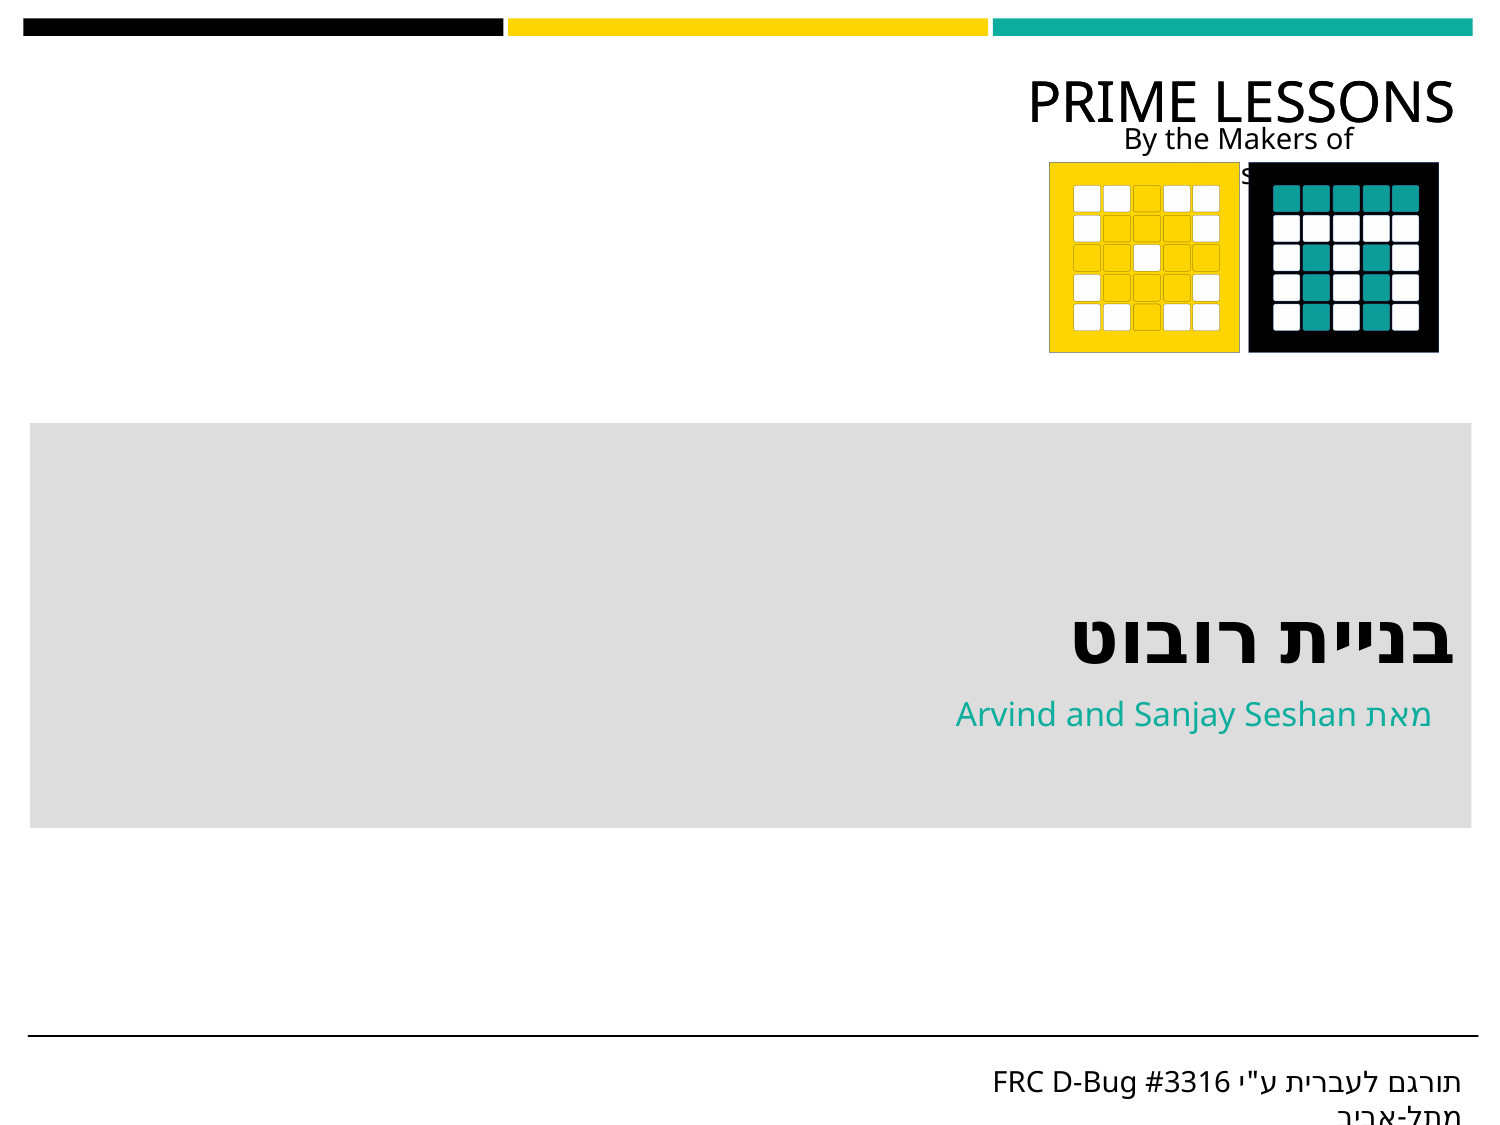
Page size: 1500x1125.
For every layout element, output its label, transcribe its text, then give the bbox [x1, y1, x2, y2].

title בניית רובוט [29, 439, 1472, 686]
text_box מאת Arvind and Sanjay Seshan [506, 685, 1448, 783]
picture [1248, 162, 1439, 353]
picture [1049, 162, 1240, 353]
